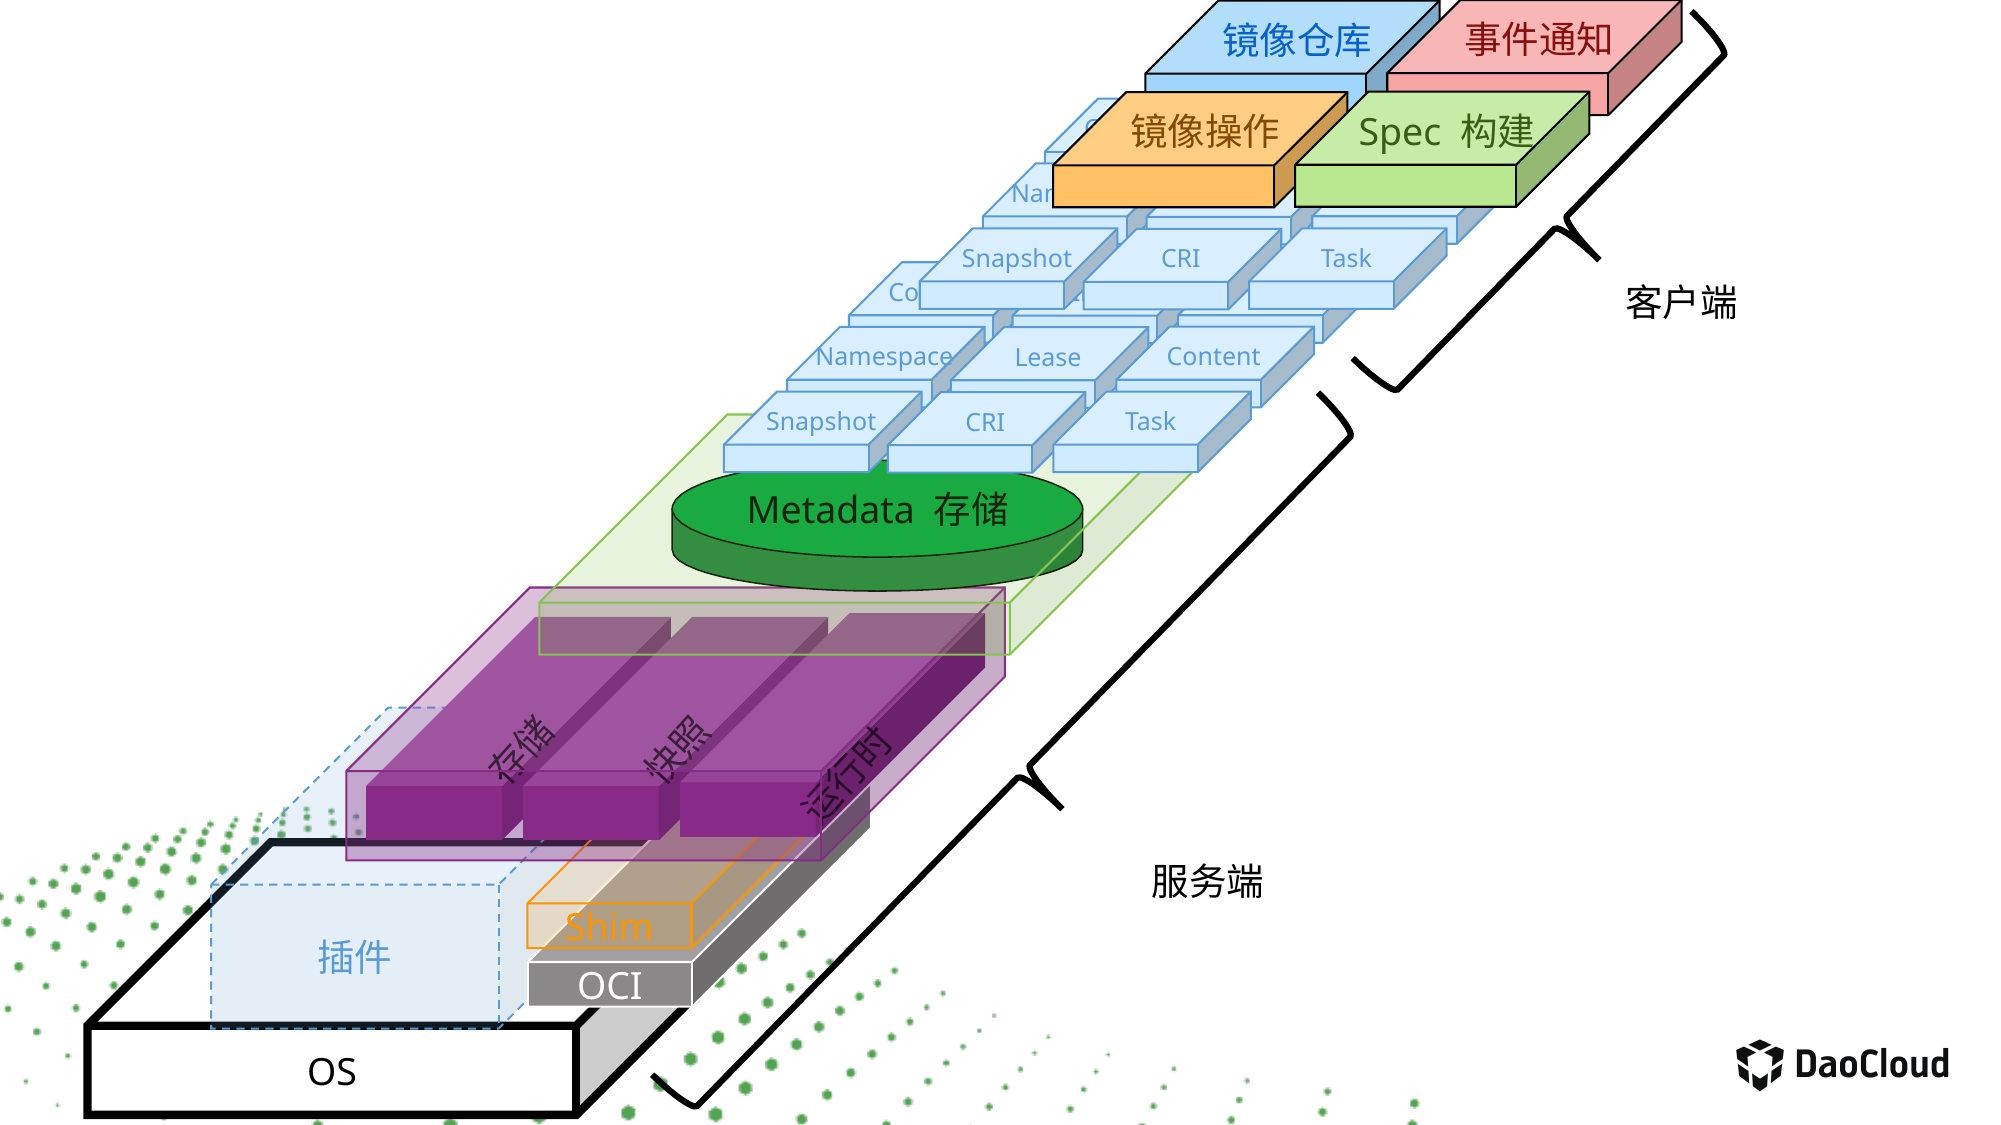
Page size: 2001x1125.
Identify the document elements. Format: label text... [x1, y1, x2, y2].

picture [1691, 997, 1970, 1104]
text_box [346, 587, 1005, 861]
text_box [539, 414, 1198, 655]
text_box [211, 707, 871, 1029]
text_box [1005, 655, 1139, 810]
text_box [1376, 310, 1476, 391]
text_box 服务端 [1136, 850, 1280, 911]
text_box [1198, 473, 1316, 594]
text_box [1572, 227, 1600, 261]
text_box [723, 262, 1376, 473]
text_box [919, 98, 1572, 310]
text_box [651, 1029, 774, 1107]
text_box [871, 861, 938, 929]
text_box [1682, 10, 1725, 99]
text_box OS [86, 901, 664, 1116]
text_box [1053, 0, 1682, 208]
text_box 客户端 [1610, 272, 1753, 332]
